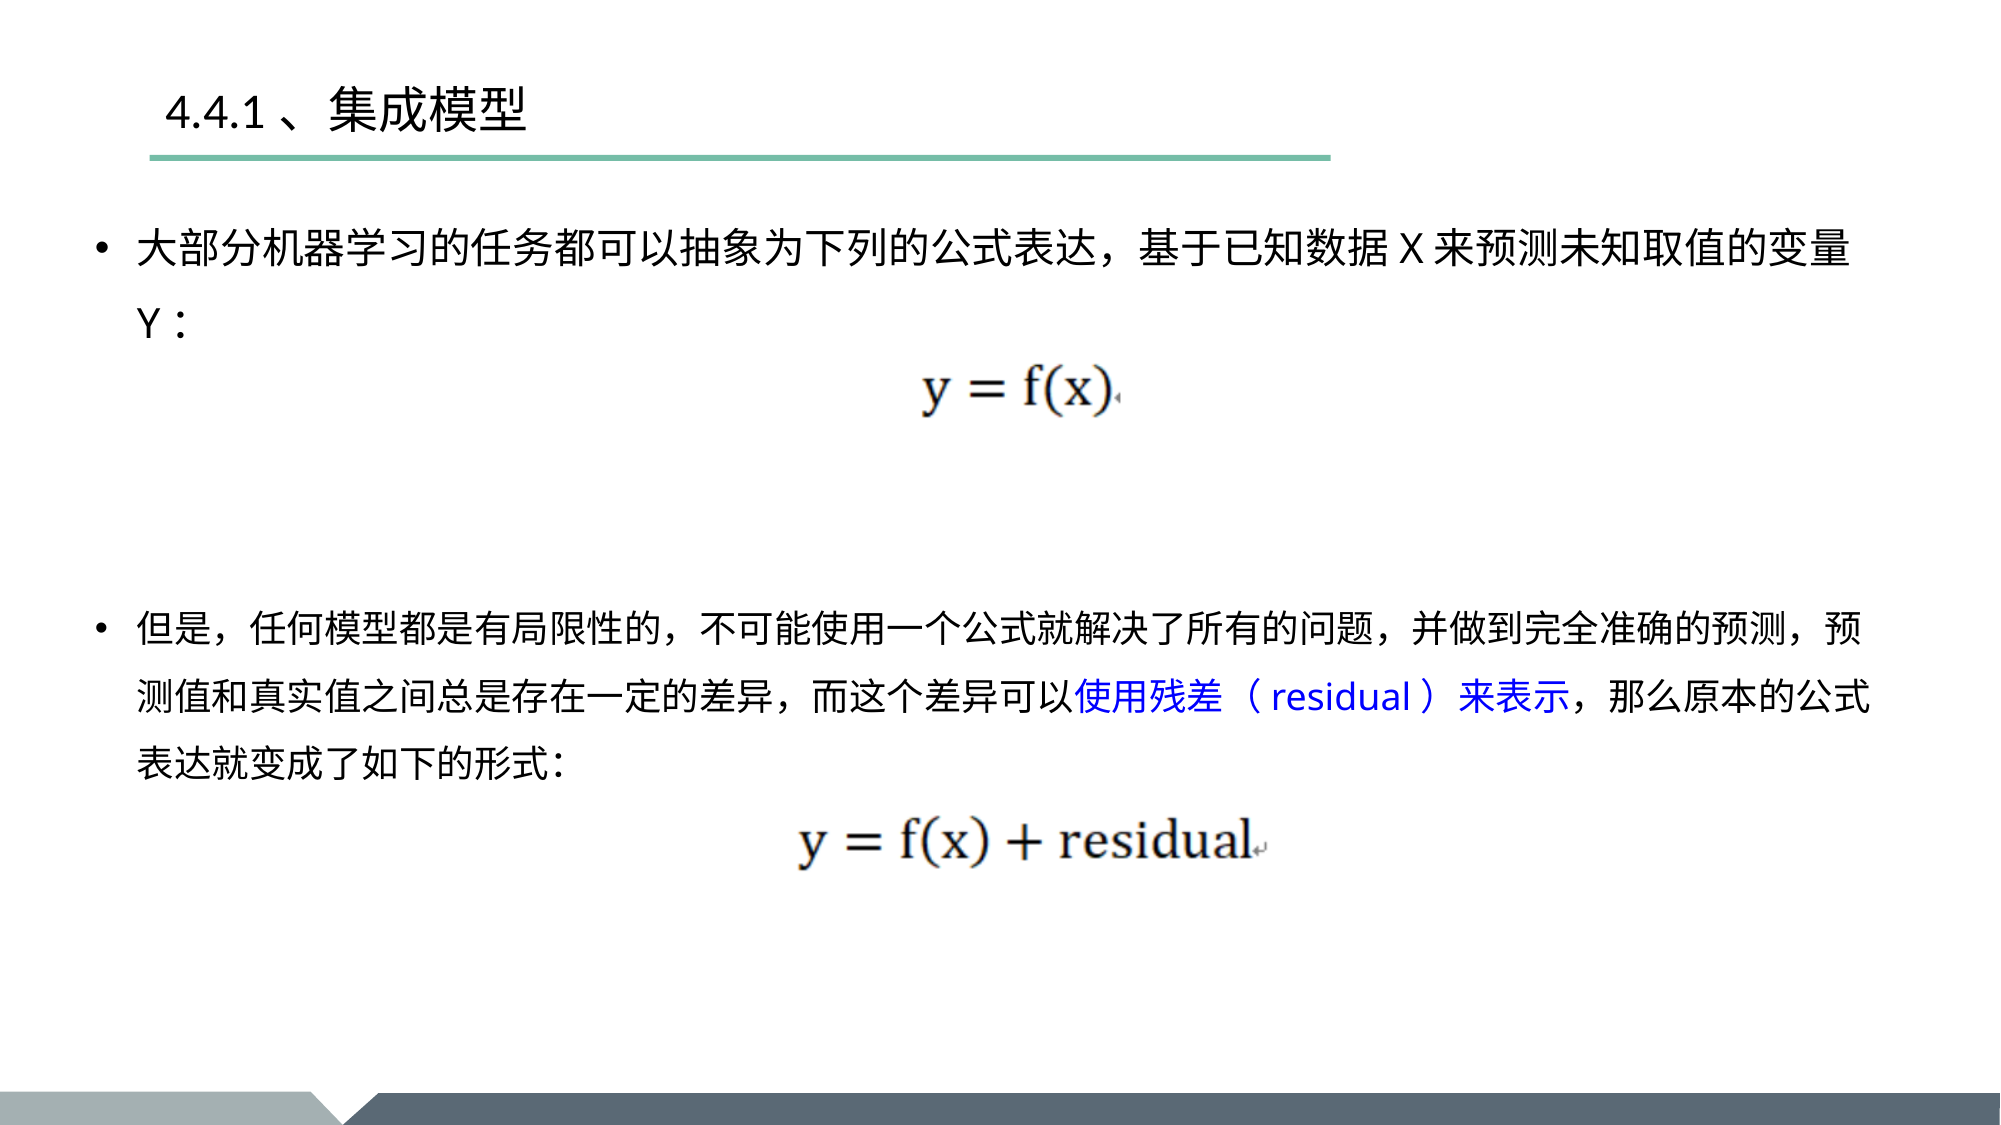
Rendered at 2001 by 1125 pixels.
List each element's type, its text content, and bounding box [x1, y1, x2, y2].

picture [863, 326, 1162, 443]
list 大部分机器学习的任务都可以抽象为下列的公式表达，基于已知数据X来预测未知取值的变量Y： 但是，任何模型都是有局限性的，不可能使用一个公式就解决了所有的问题，并做到完全准确的预测，预测值和真实值之间总是存在一定的差异，而这个差异可以使用残差（residual）来表示，那么原本的公式表达就变成了如下的形式： [86, 188, 1895, 1033]
picture [744, 783, 1305, 891]
title 4.4.1、集成模型 [157, 28, 1332, 159]
